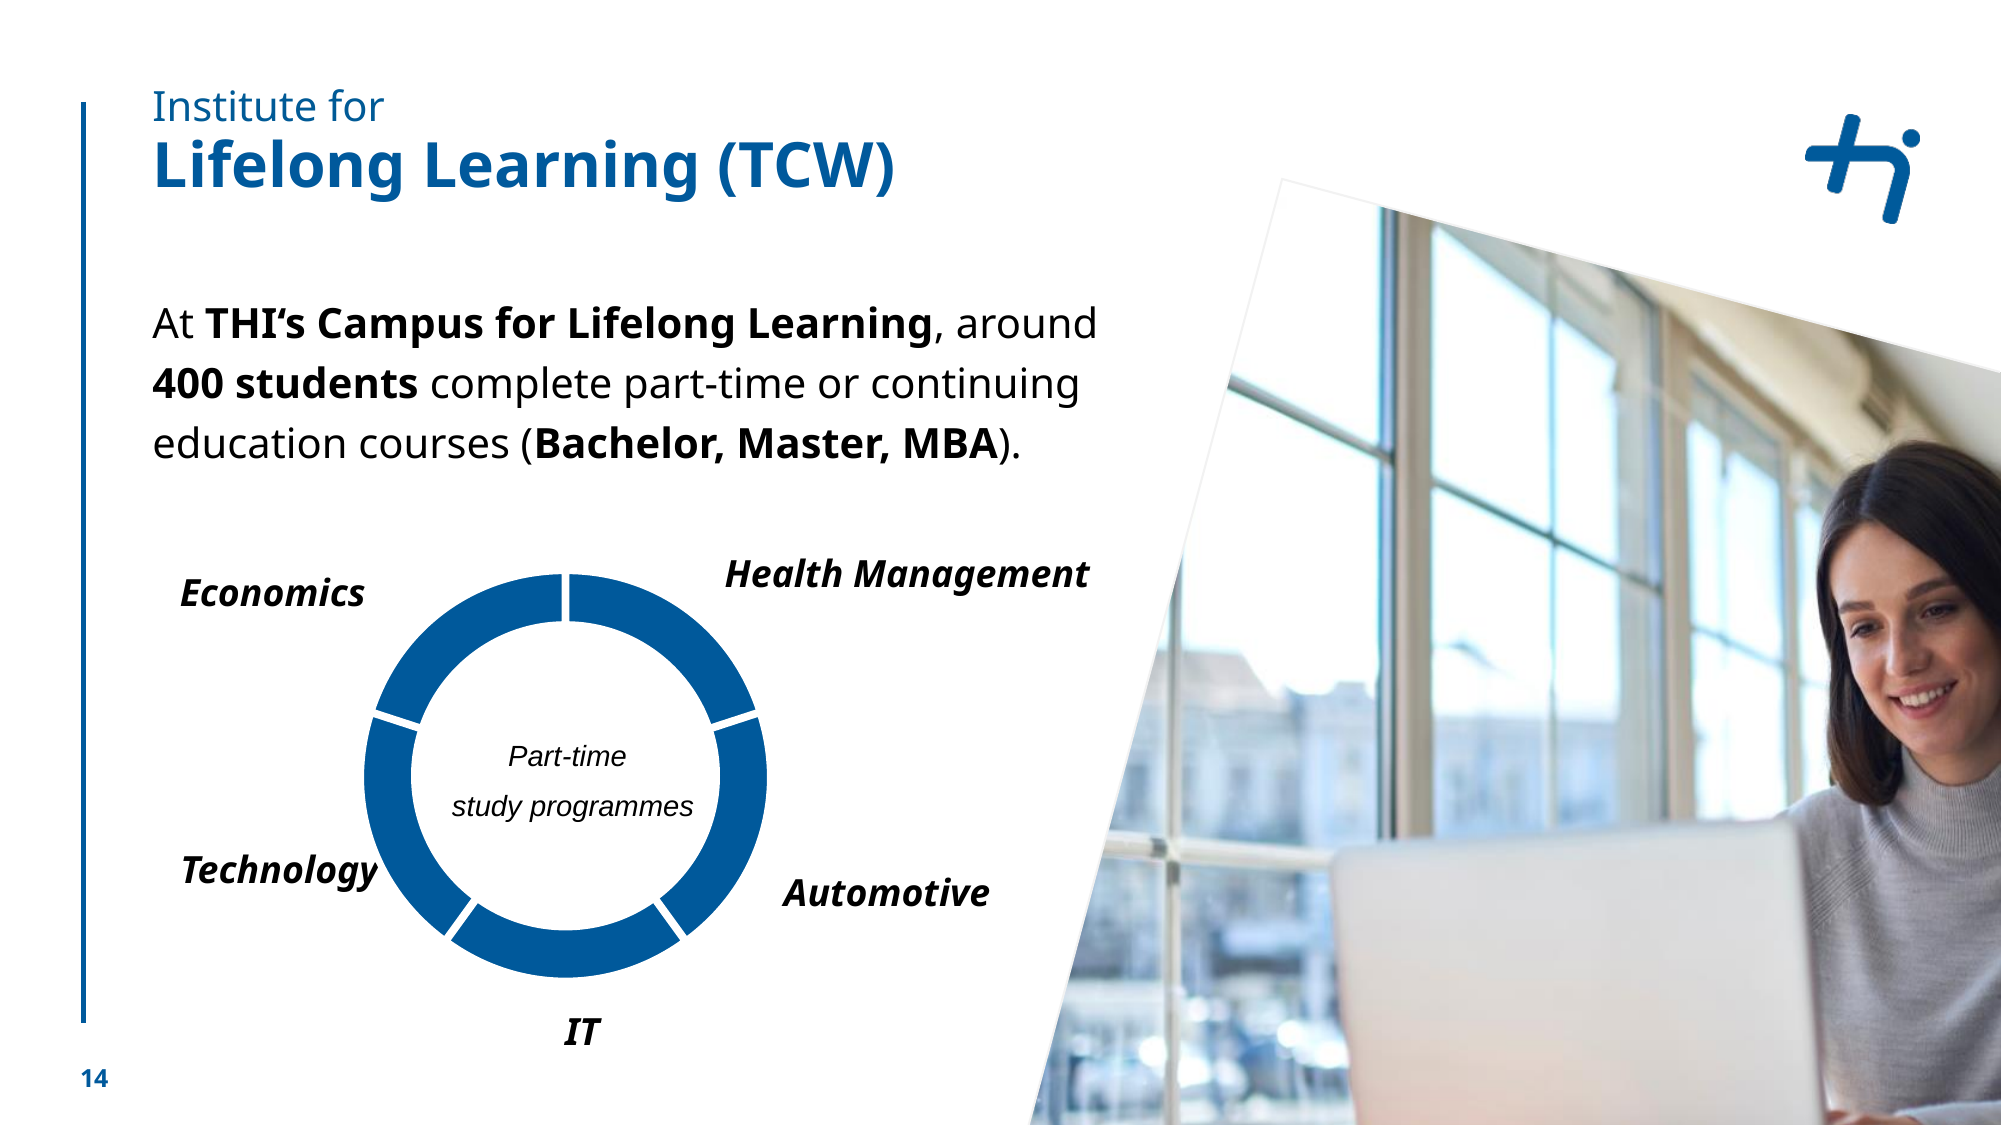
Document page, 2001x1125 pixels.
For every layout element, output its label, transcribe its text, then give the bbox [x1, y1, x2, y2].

title Lifelong Learning (TCW) [137, 109, 1800, 226]
picture [1801, 110, 1924, 228]
text_box [1027, 177, 2000, 1125]
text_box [191, 549, 1169, 1054]
slide_number 14 [64, 1047, 488, 1113]
list Institute for [137, 77, 1800, 109]
list At THI‘s Campus for Lifelong Learning, around 400 students complete part-time or continuing education courses (Bachelor, Master, MBA). [137, 279, 1123, 504]
